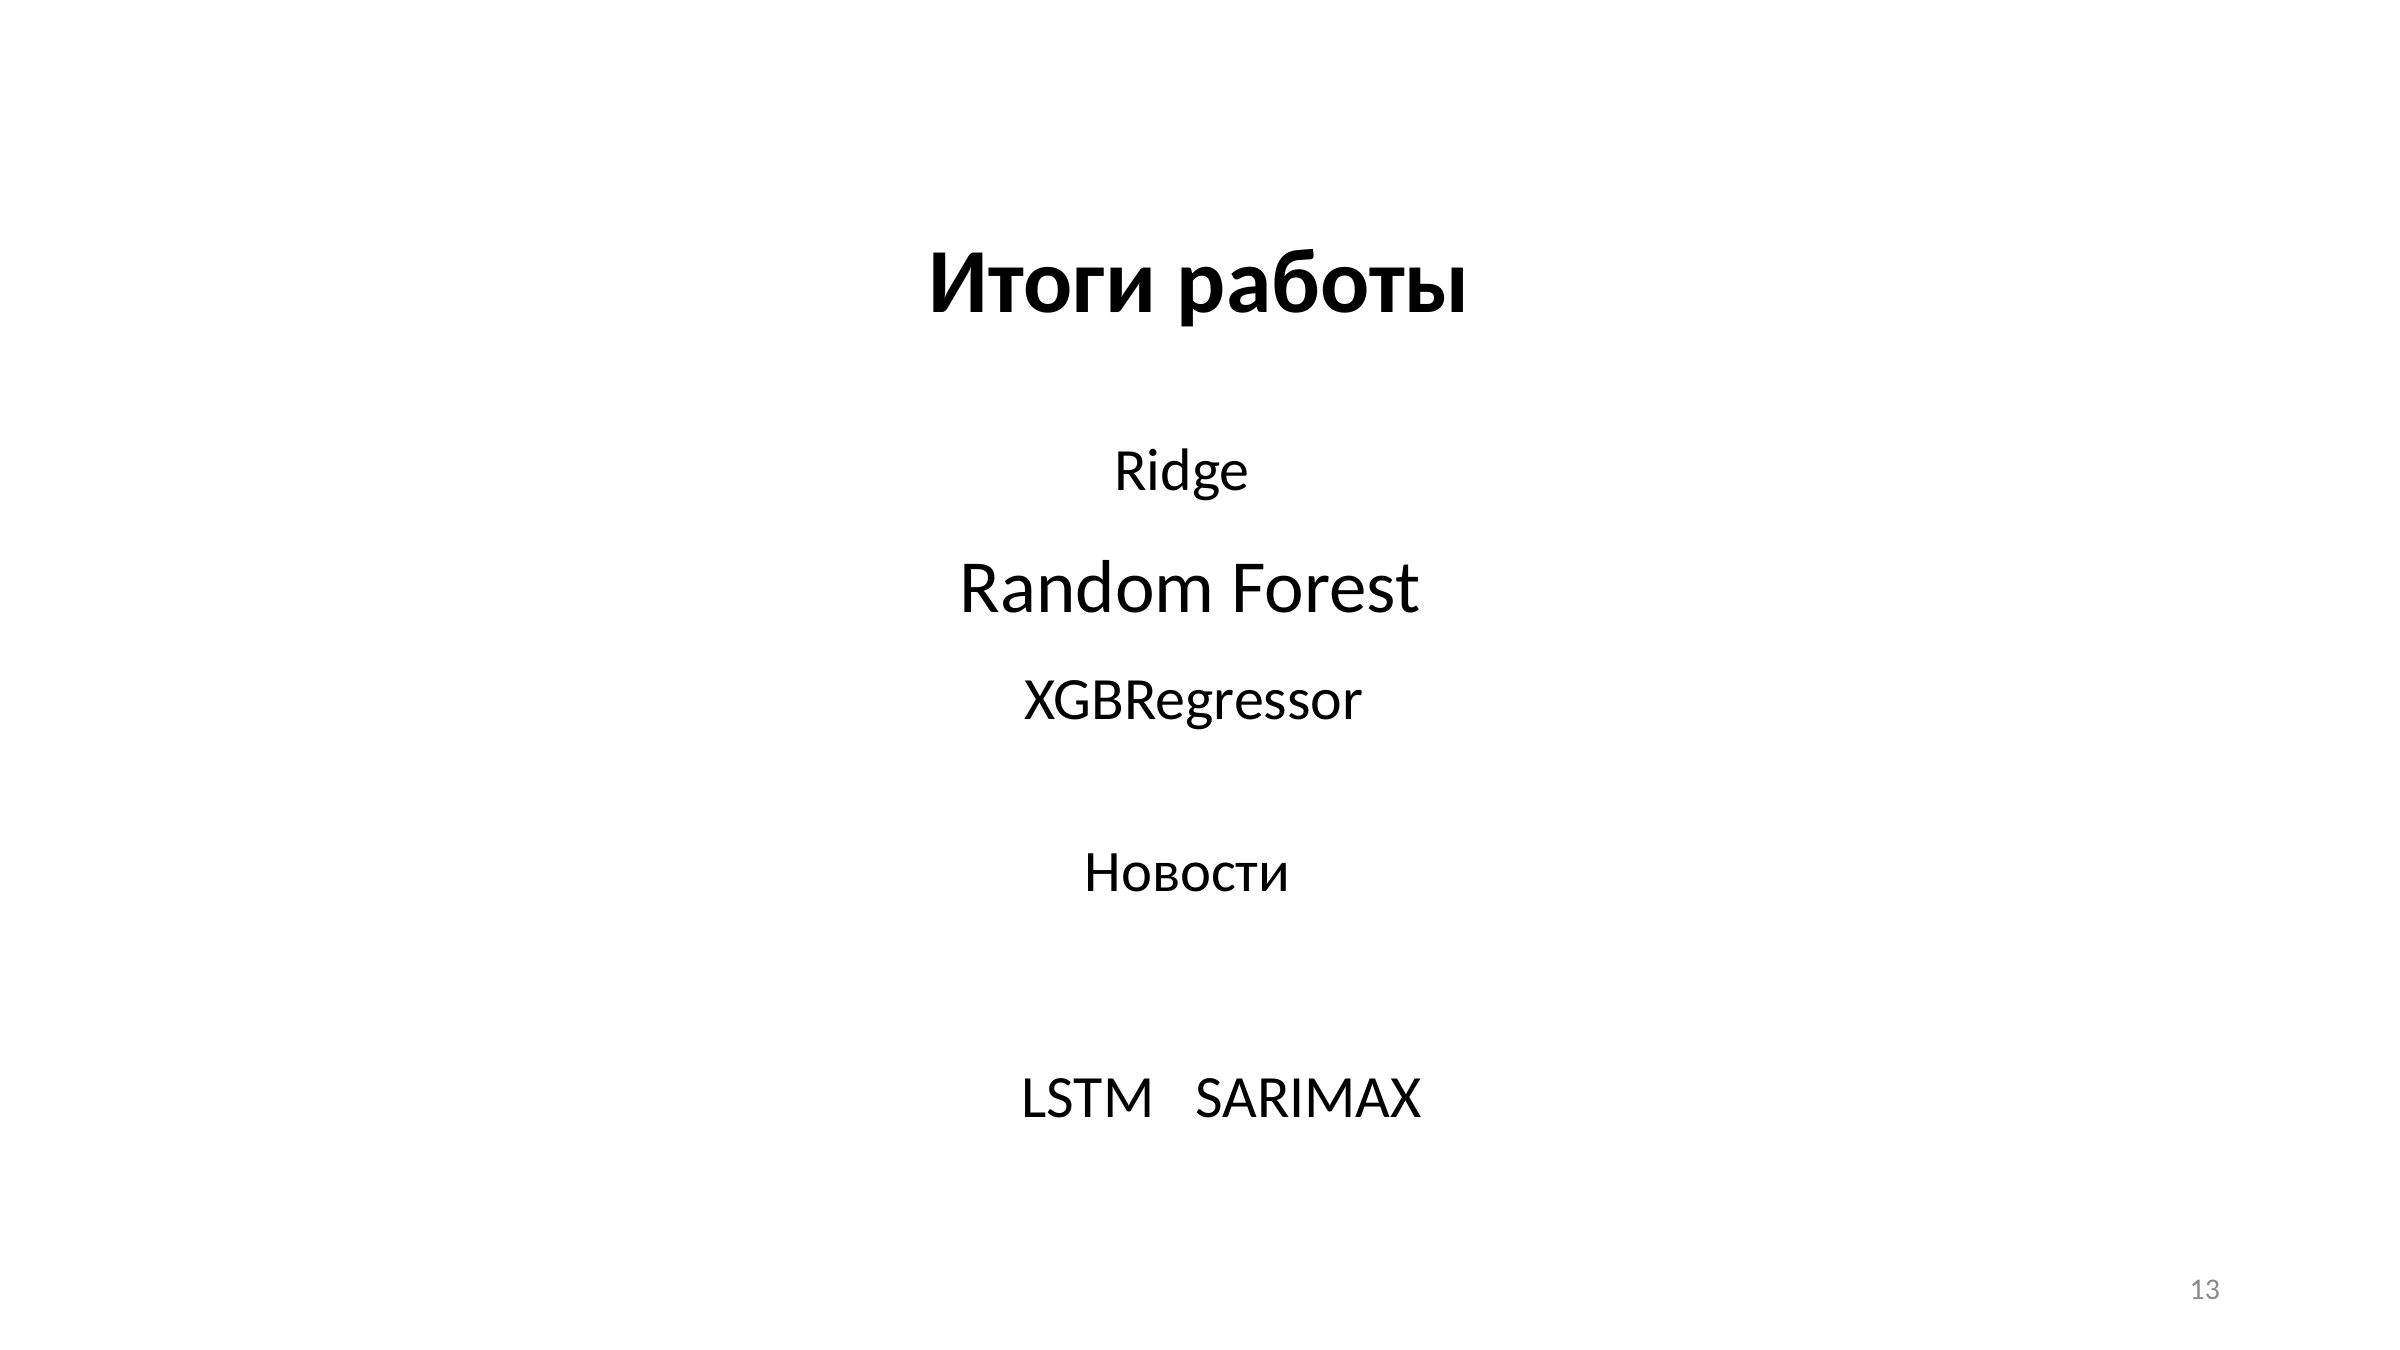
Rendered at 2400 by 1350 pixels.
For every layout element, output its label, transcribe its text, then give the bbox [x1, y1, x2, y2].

text_box Random Forest [944, 540, 1456, 675]
text_box LSTM [1006, 1058, 1181, 1144]
text_box XGBRegressor [1009, 660, 1391, 749]
text_box Новости [1069, 832, 1331, 912]
list Ridge [1099, 430, 1274, 517]
text_box Итоги работы [825, 220, 1575, 330]
slide_number 13 [1695, 1251, 2235, 1324]
text_box SARIMAX [1180, 1058, 1469, 1145]
